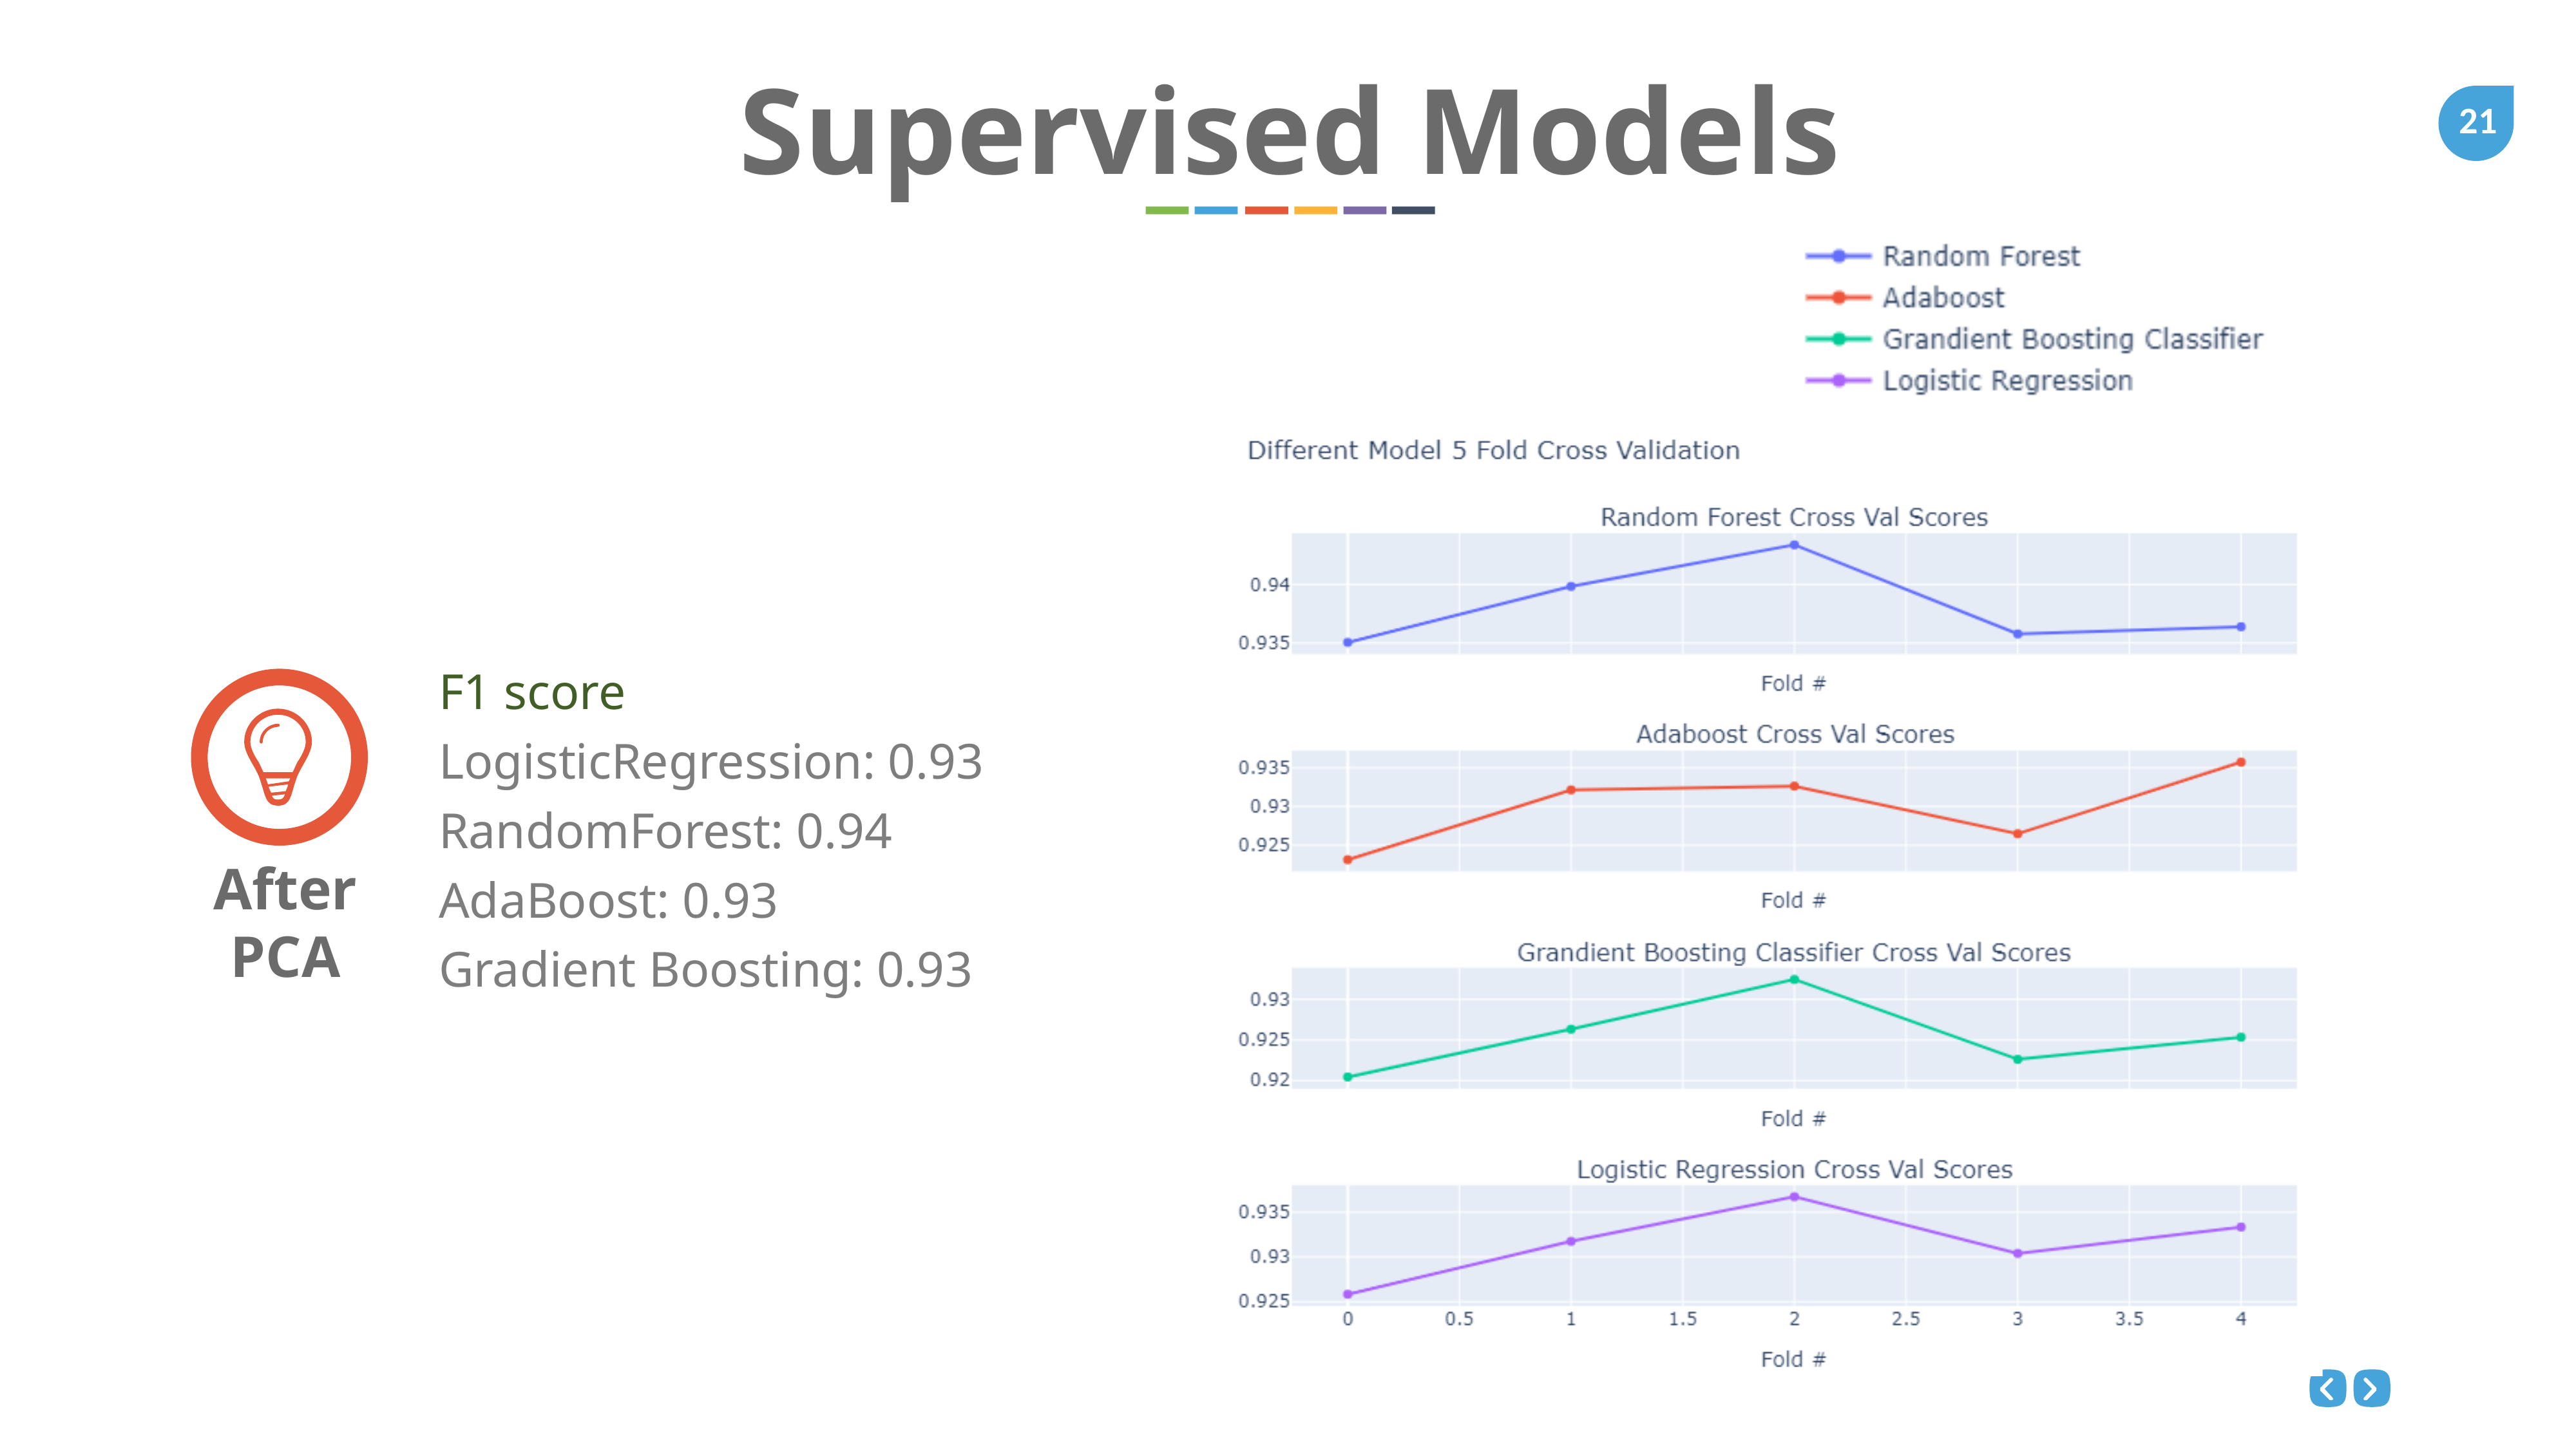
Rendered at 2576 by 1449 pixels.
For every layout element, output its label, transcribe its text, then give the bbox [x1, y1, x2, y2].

text_box [191, 668, 368, 842]
text_box F1 score LogisticRegression: 0.93 RandomForest: 0.94 AdaBoost: 0.93 Gradient Boosting: 0.93 [413, 622, 1042, 1024]
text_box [243, 708, 312, 806]
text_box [96, 843, 467, 1052]
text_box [184, 51, 2397, 214]
picture [1225, 214, 2323, 1376]
